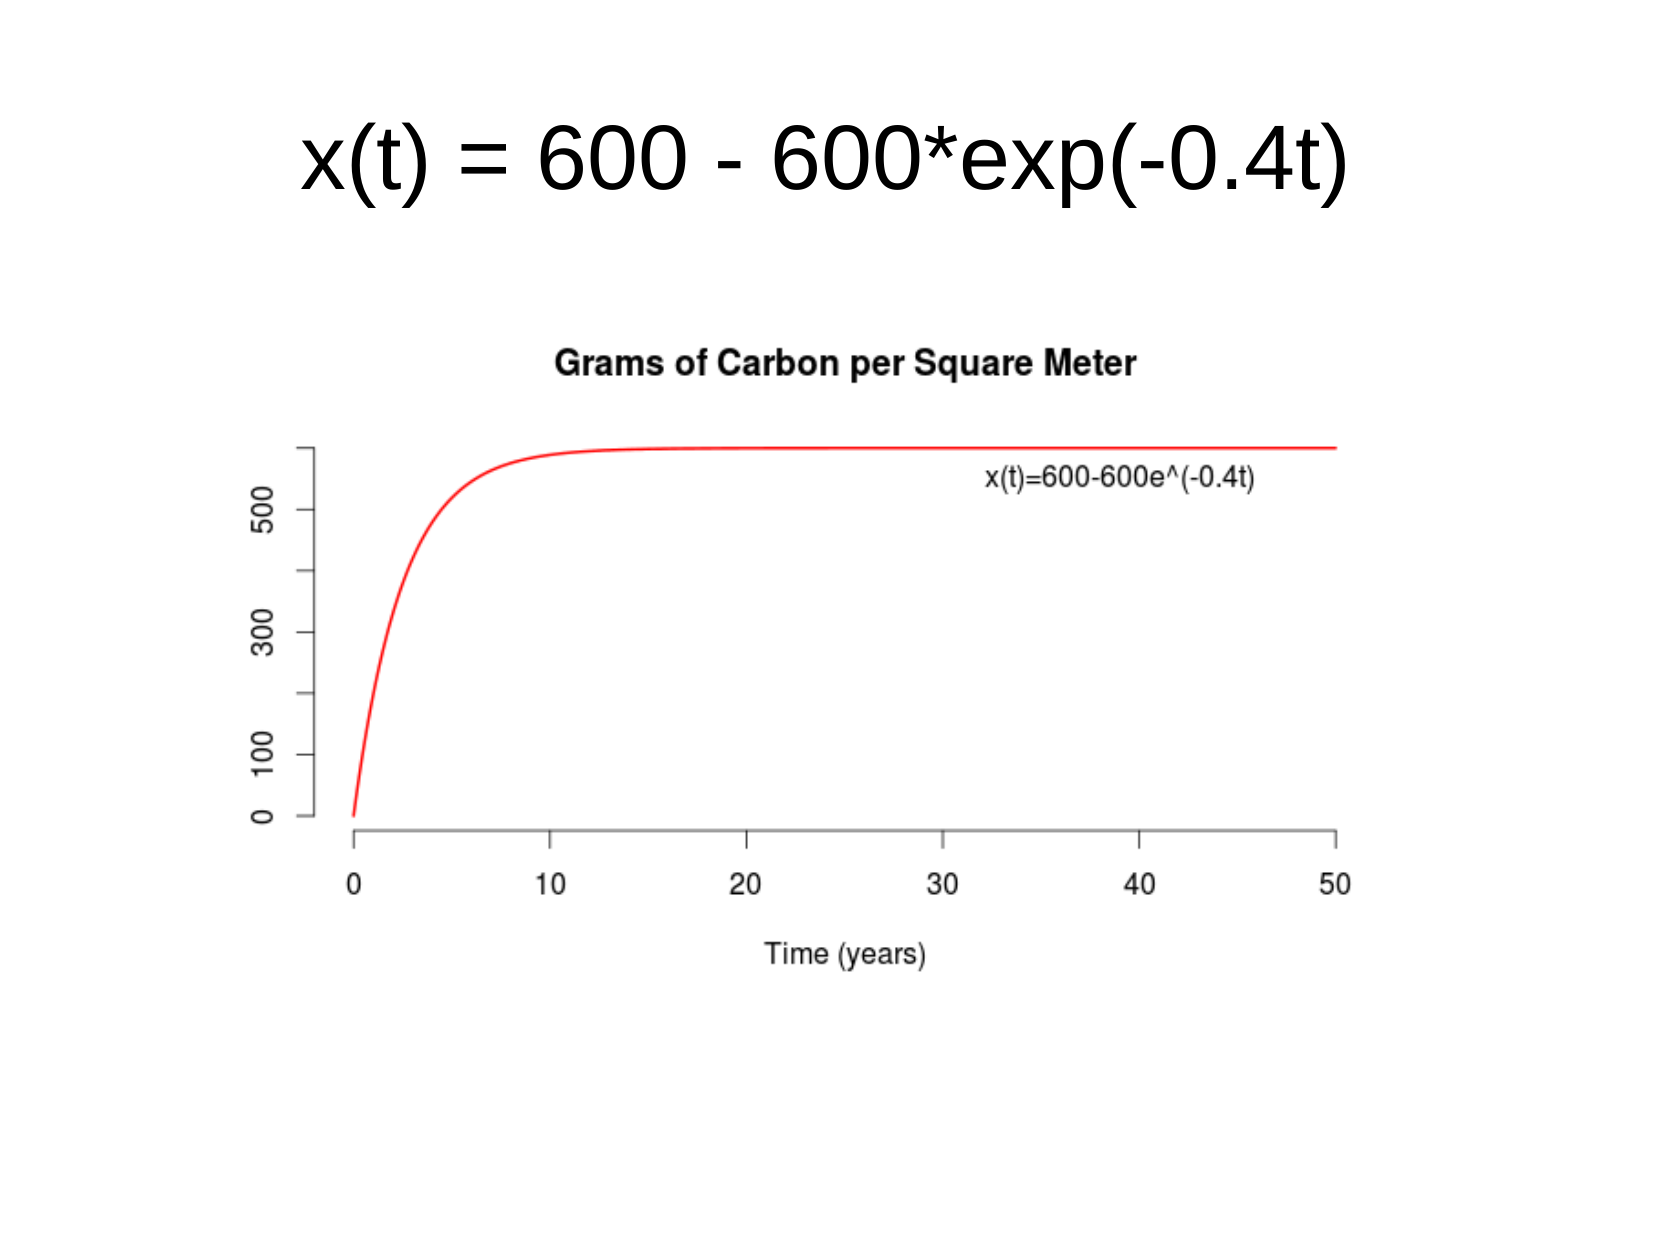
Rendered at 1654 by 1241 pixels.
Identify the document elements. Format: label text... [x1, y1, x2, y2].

title x(t) = 600 - 600*exp(-0.4t) [82, 49, 1571, 257]
picture [170, 289, 1450, 1010]
